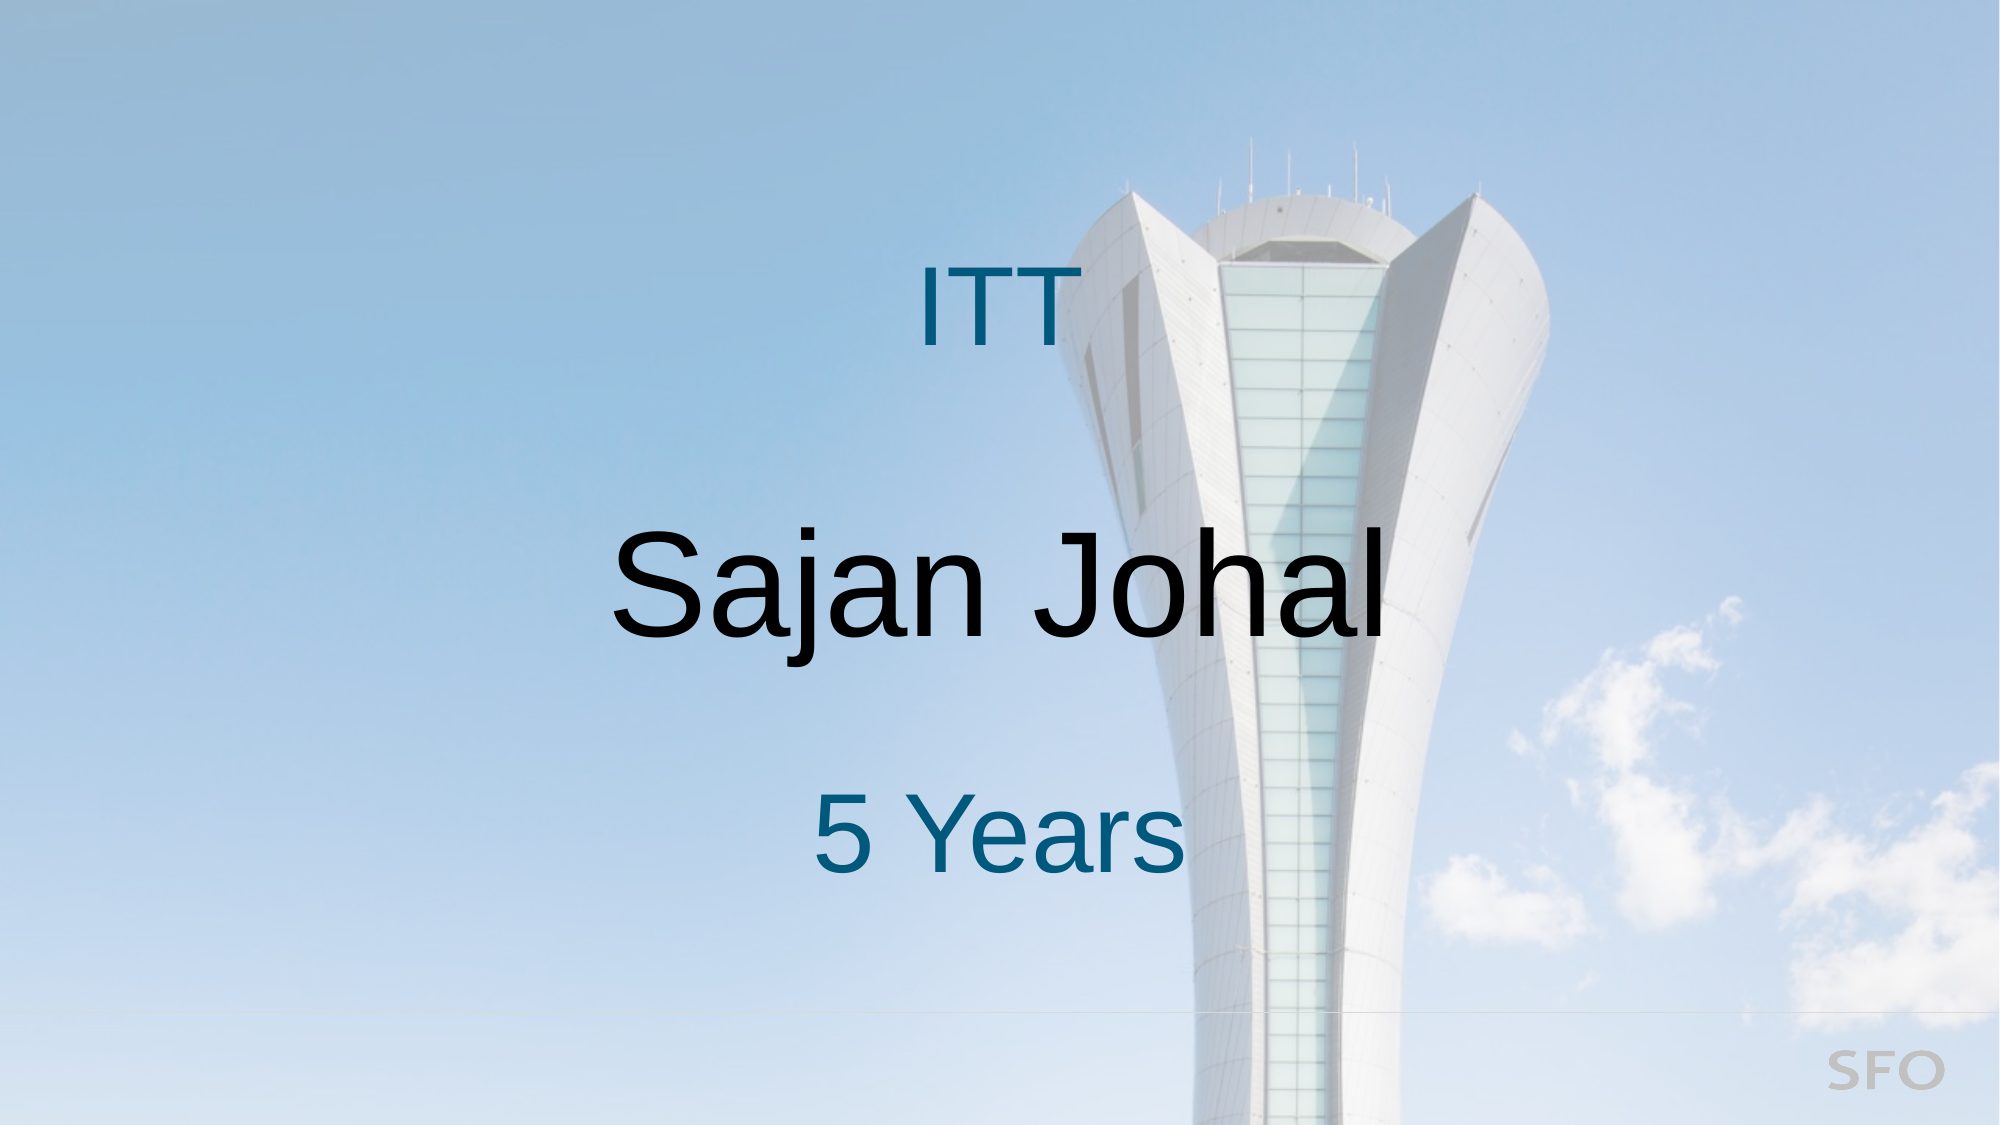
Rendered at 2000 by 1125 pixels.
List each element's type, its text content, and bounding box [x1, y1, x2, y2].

list ITT [150, 225, 1849, 373]
list 5 Years [150, 752, 1849, 921]
picture [1825, 1048, 1947, 1092]
list Sajan Johal [150, 478, 1849, 647]
